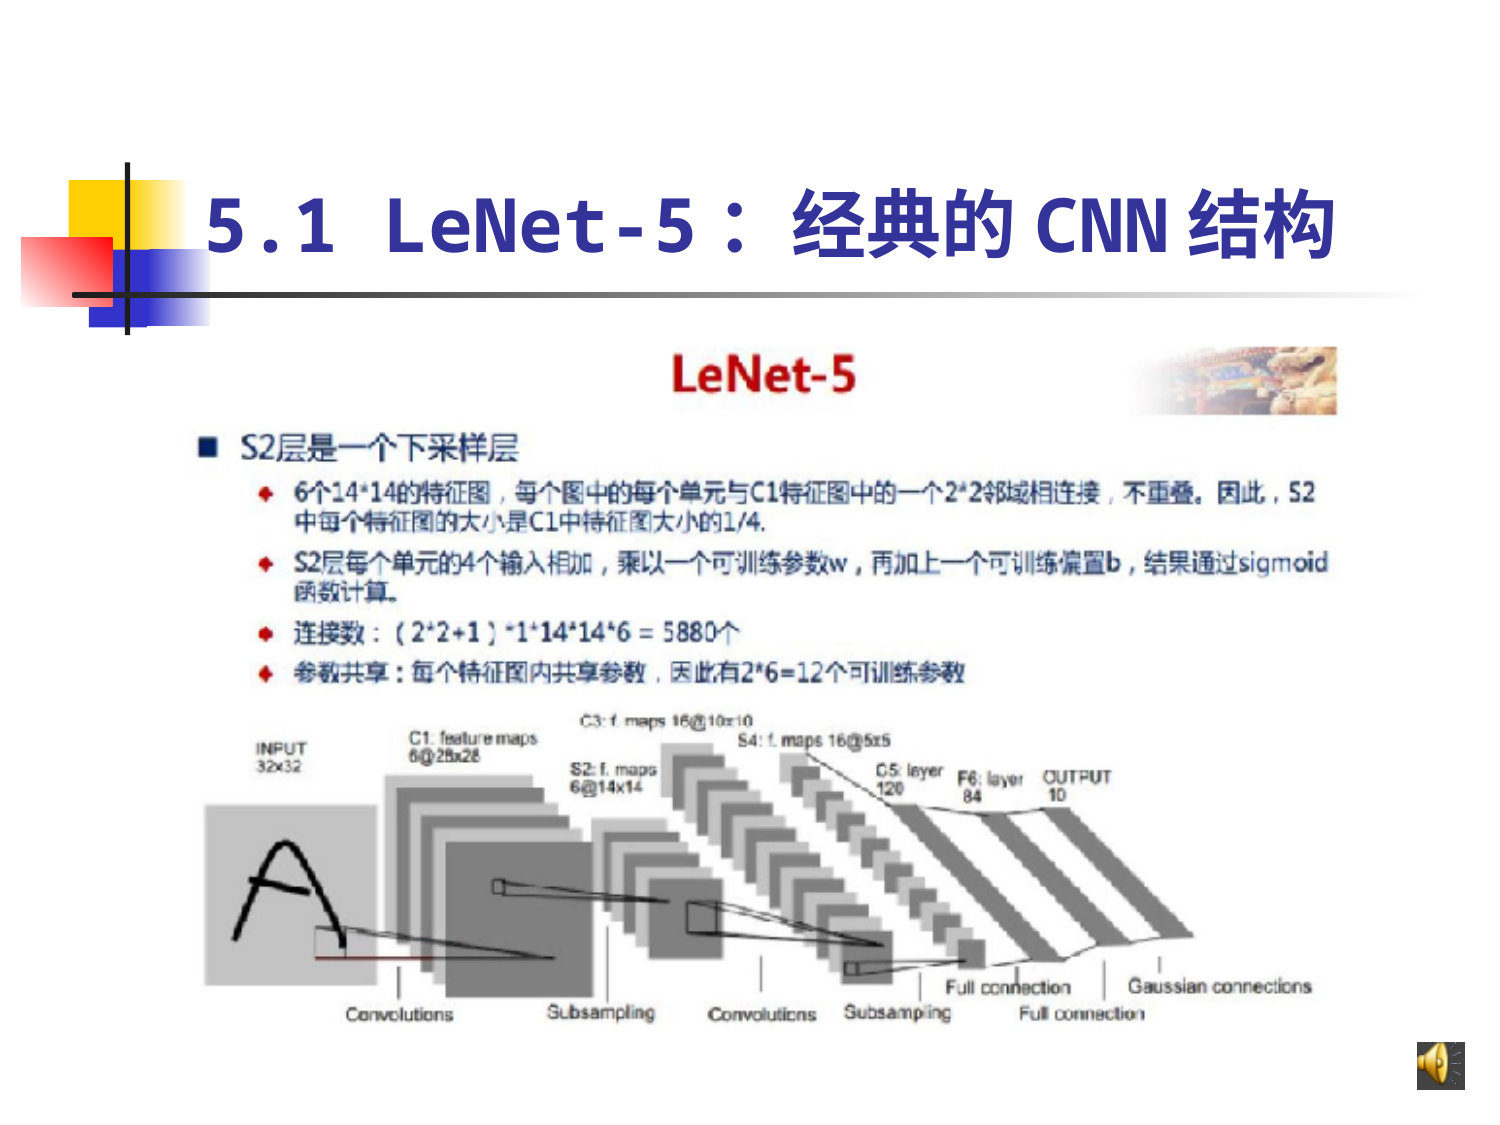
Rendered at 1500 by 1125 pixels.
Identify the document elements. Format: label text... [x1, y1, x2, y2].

picture [147, 326, 1377, 1059]
title 5.1 LeNet-5：经典的CNN结构 [188, 35, 1468, 275]
picture [1415, 1040, 1467, 1092]
